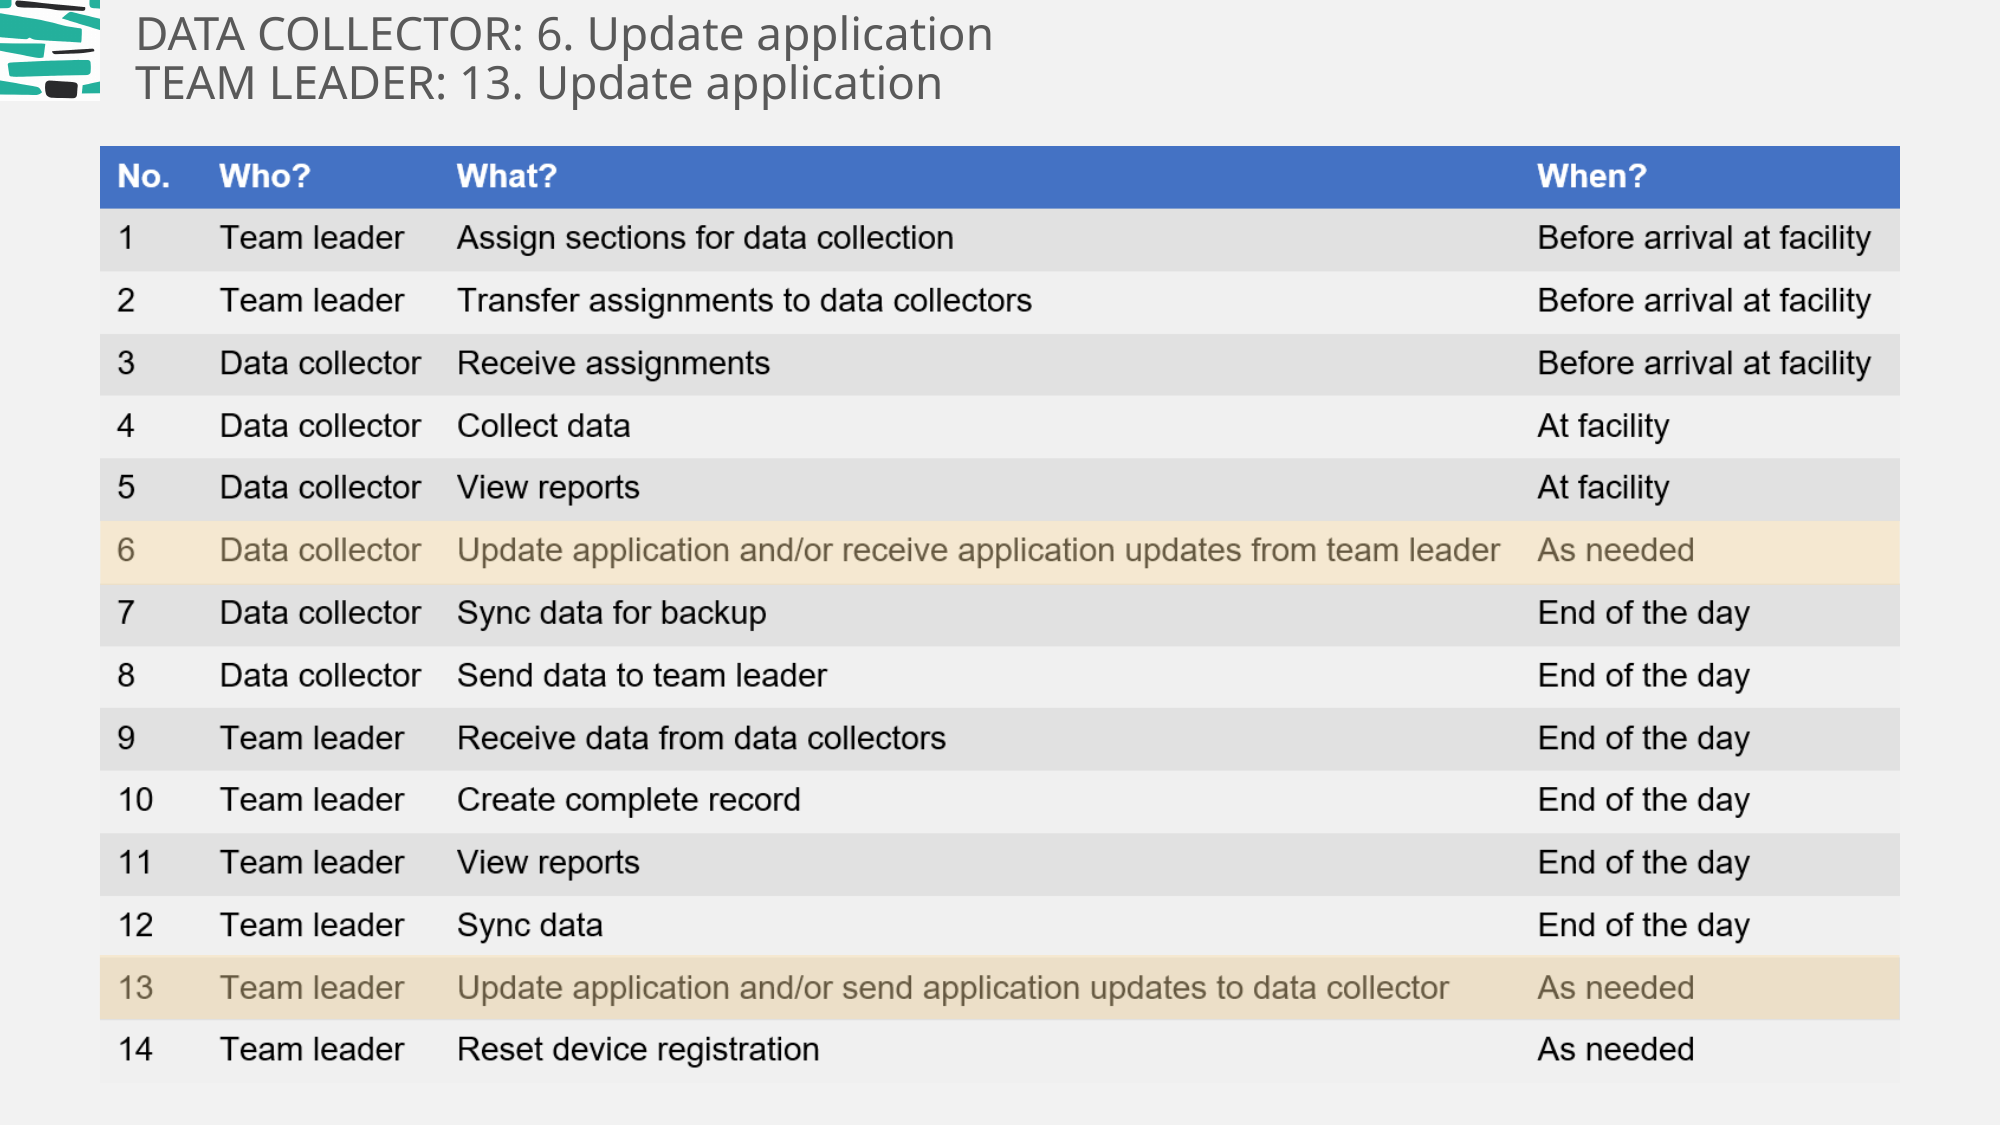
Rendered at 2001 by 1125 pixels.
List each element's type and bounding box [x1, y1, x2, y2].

text_box [0, 0, 1662, 120]
picture [100, 146, 1900, 1083]
